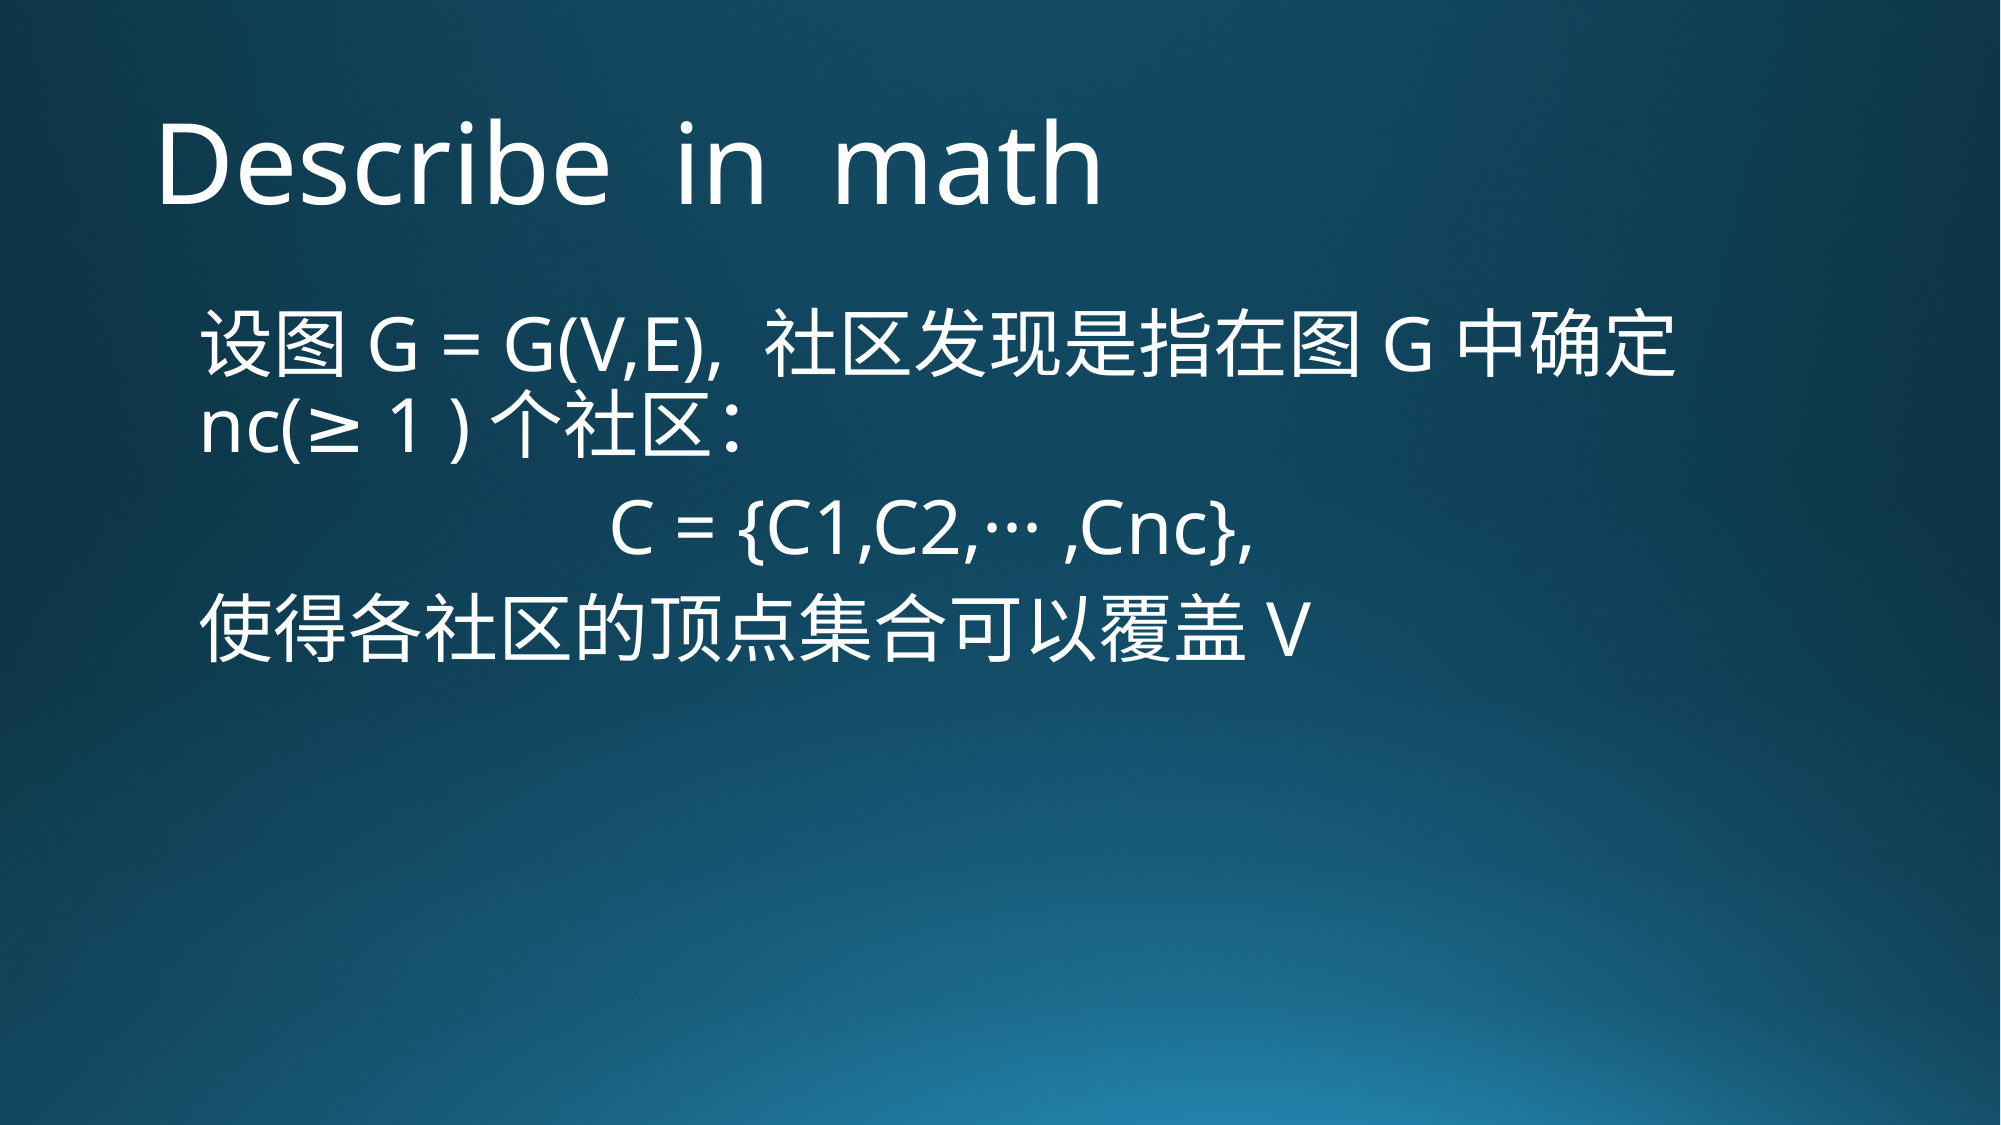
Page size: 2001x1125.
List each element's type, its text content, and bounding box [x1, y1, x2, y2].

title Describe in math [137, 59, 1863, 278]
picture [0, 0, 2001, 1125]
list 设图G = G(V,E), 社区发现是指在图G中确定nc(≥ 1 )个社区： C = {C1,C2,··· ,Cnc}, 使得各社区的顶点集合可以覆盖V [183, 299, 1863, 1014]
